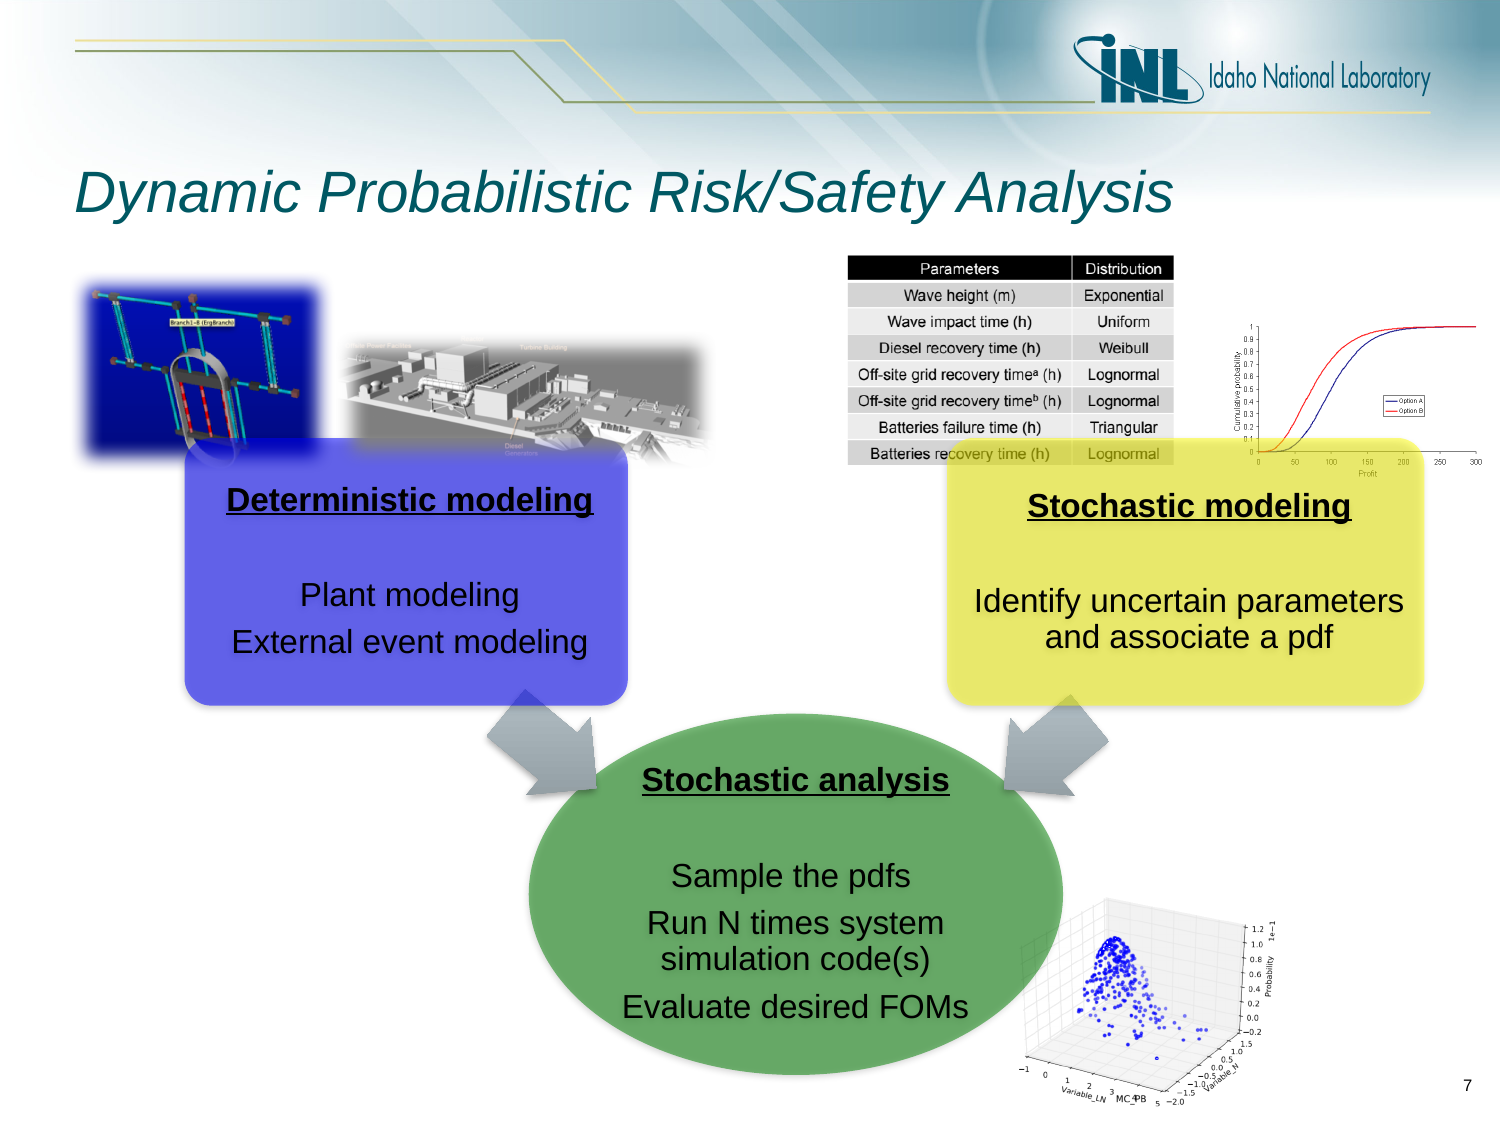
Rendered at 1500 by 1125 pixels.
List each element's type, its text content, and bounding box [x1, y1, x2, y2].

picture [0, 0, 1500, 202]
picture [845, 254, 1174, 409]
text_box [246, 409, 1363, 1125]
title Dynamic Probabilistic Risk/Safety Analysis [74, 164, 1425, 227]
picture [68, 269, 717, 475]
slide_number 7 [1429, 1074, 1473, 1096]
picture [1232, 321, 1493, 480]
